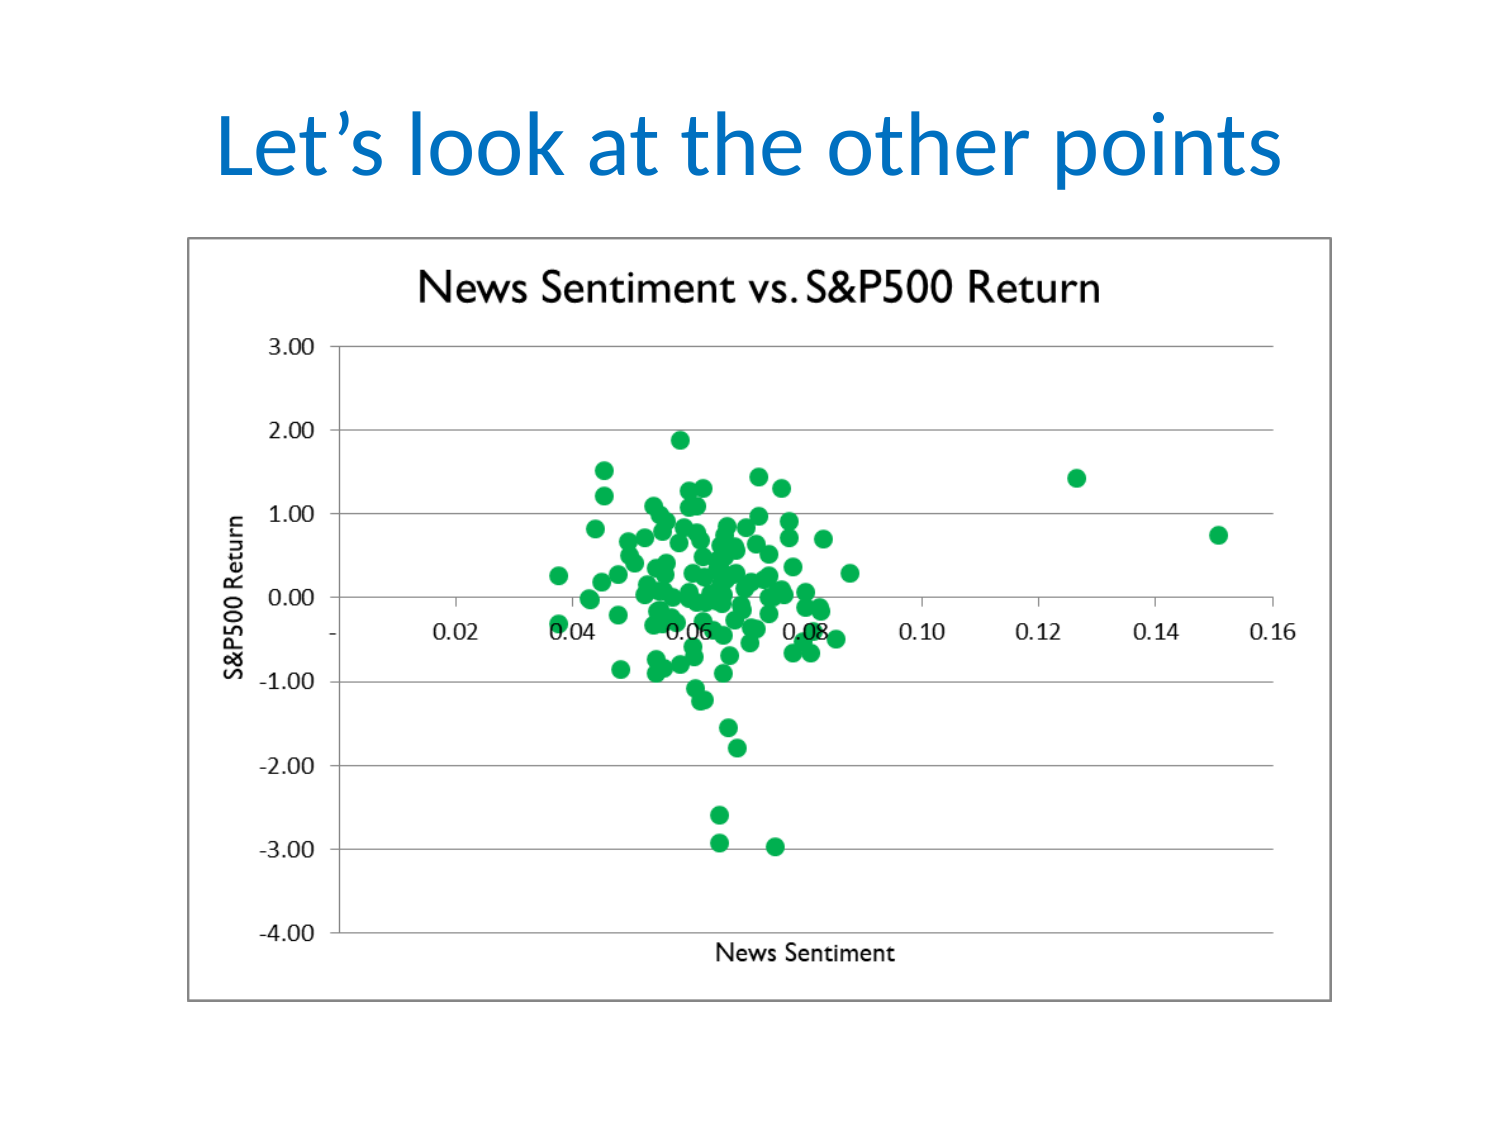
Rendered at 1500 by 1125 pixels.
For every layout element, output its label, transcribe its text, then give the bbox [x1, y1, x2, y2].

picture [187, 237, 1332, 1003]
title Let’s look at the other points [75, 45, 1425, 233]
